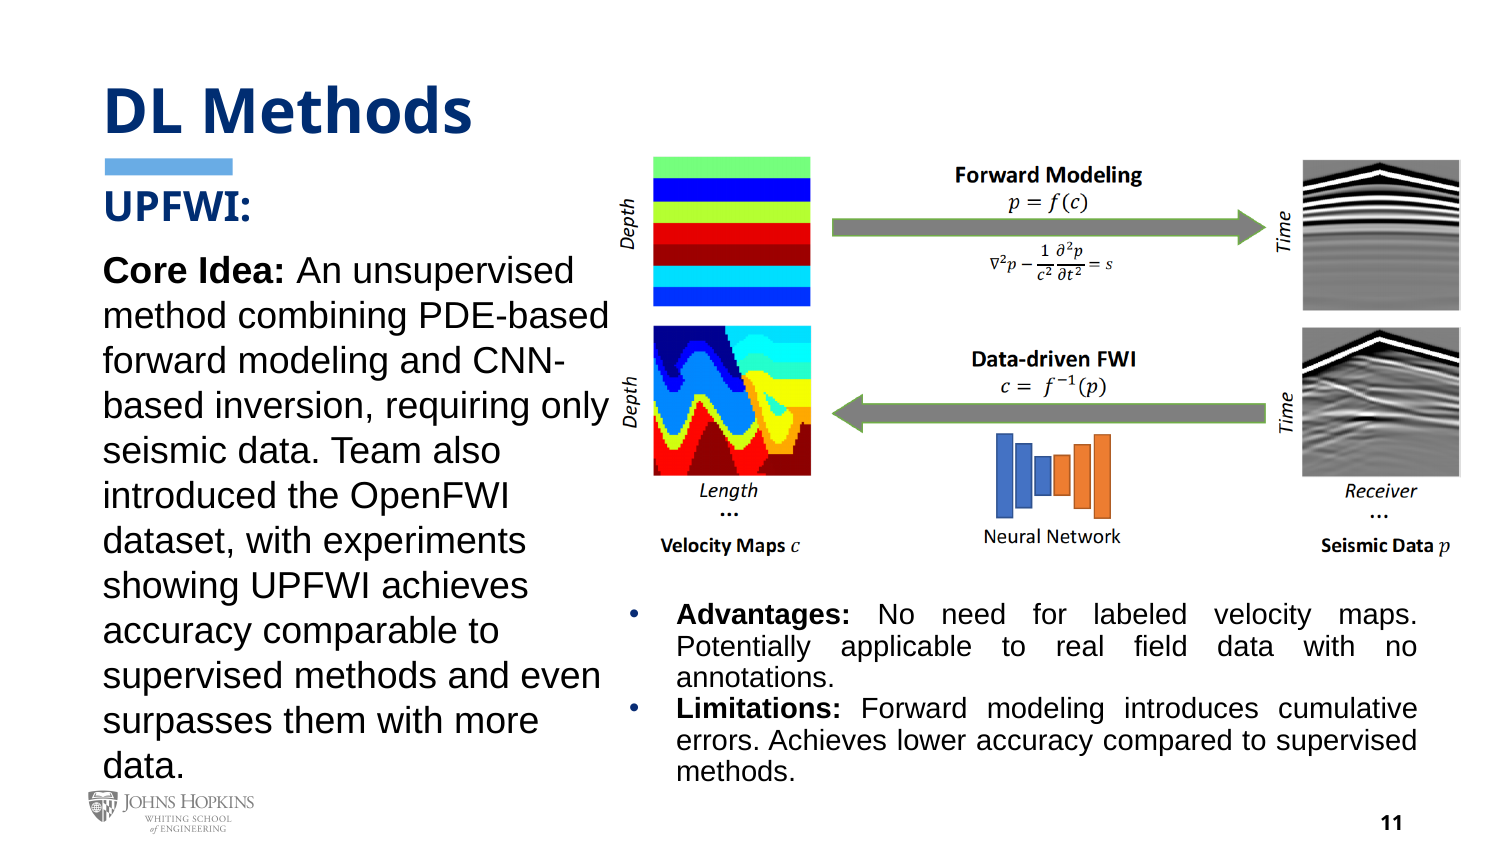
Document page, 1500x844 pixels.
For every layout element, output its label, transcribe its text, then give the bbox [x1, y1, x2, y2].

picture [613, 141, 1500, 566]
text_box Advantages: No need for labeled velocity maps. Potentially applicable to real field data with no annotations. Limitations: Forward modeling introduces cumulative errors. Achieves lower accuracy compared to supervised methods. [634, 592, 1434, 772]
title DL Methods [87, 44, 889, 155]
text_box Core Idea: An unsupervised method combining PDE-based forward modeling and CNN-based inversion, requiring only seismic data. Team also introduced the OpenFWI dataset, with experiments showing UPFWI achieves accuracy comparable to supervised methods and even surpasses them with more data. [87, 238, 634, 793]
text_box UPFWI: [87, 172, 281, 238]
